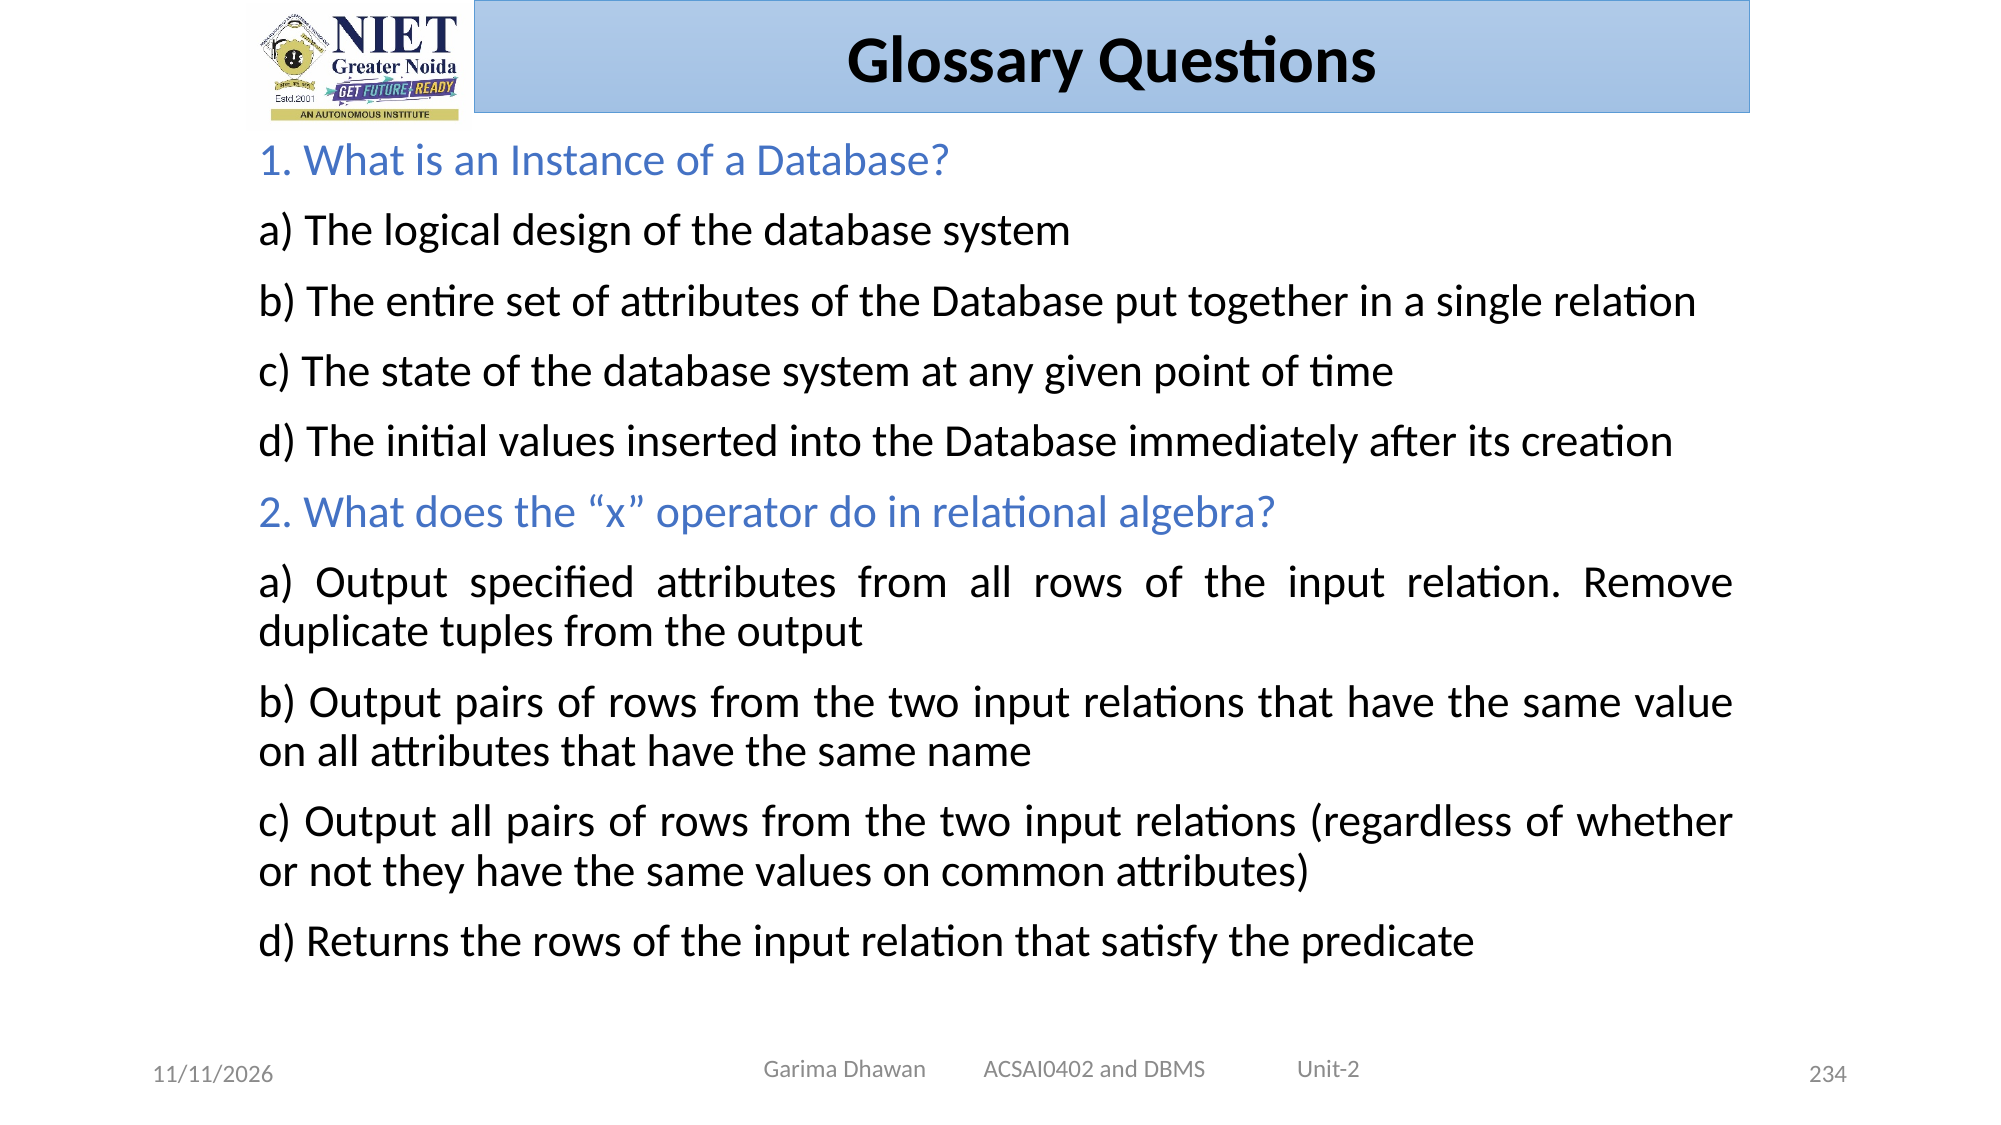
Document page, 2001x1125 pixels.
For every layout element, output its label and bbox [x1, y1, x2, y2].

slide_number [1412, 1042, 1863, 1103]
list [243, 128, 1750, 1017]
text_box [474, 0, 1750, 113]
footer [662, 1037, 1463, 1098]
picture [246, 3, 472, 131]
slide_number [137, 1042, 588, 1103]
